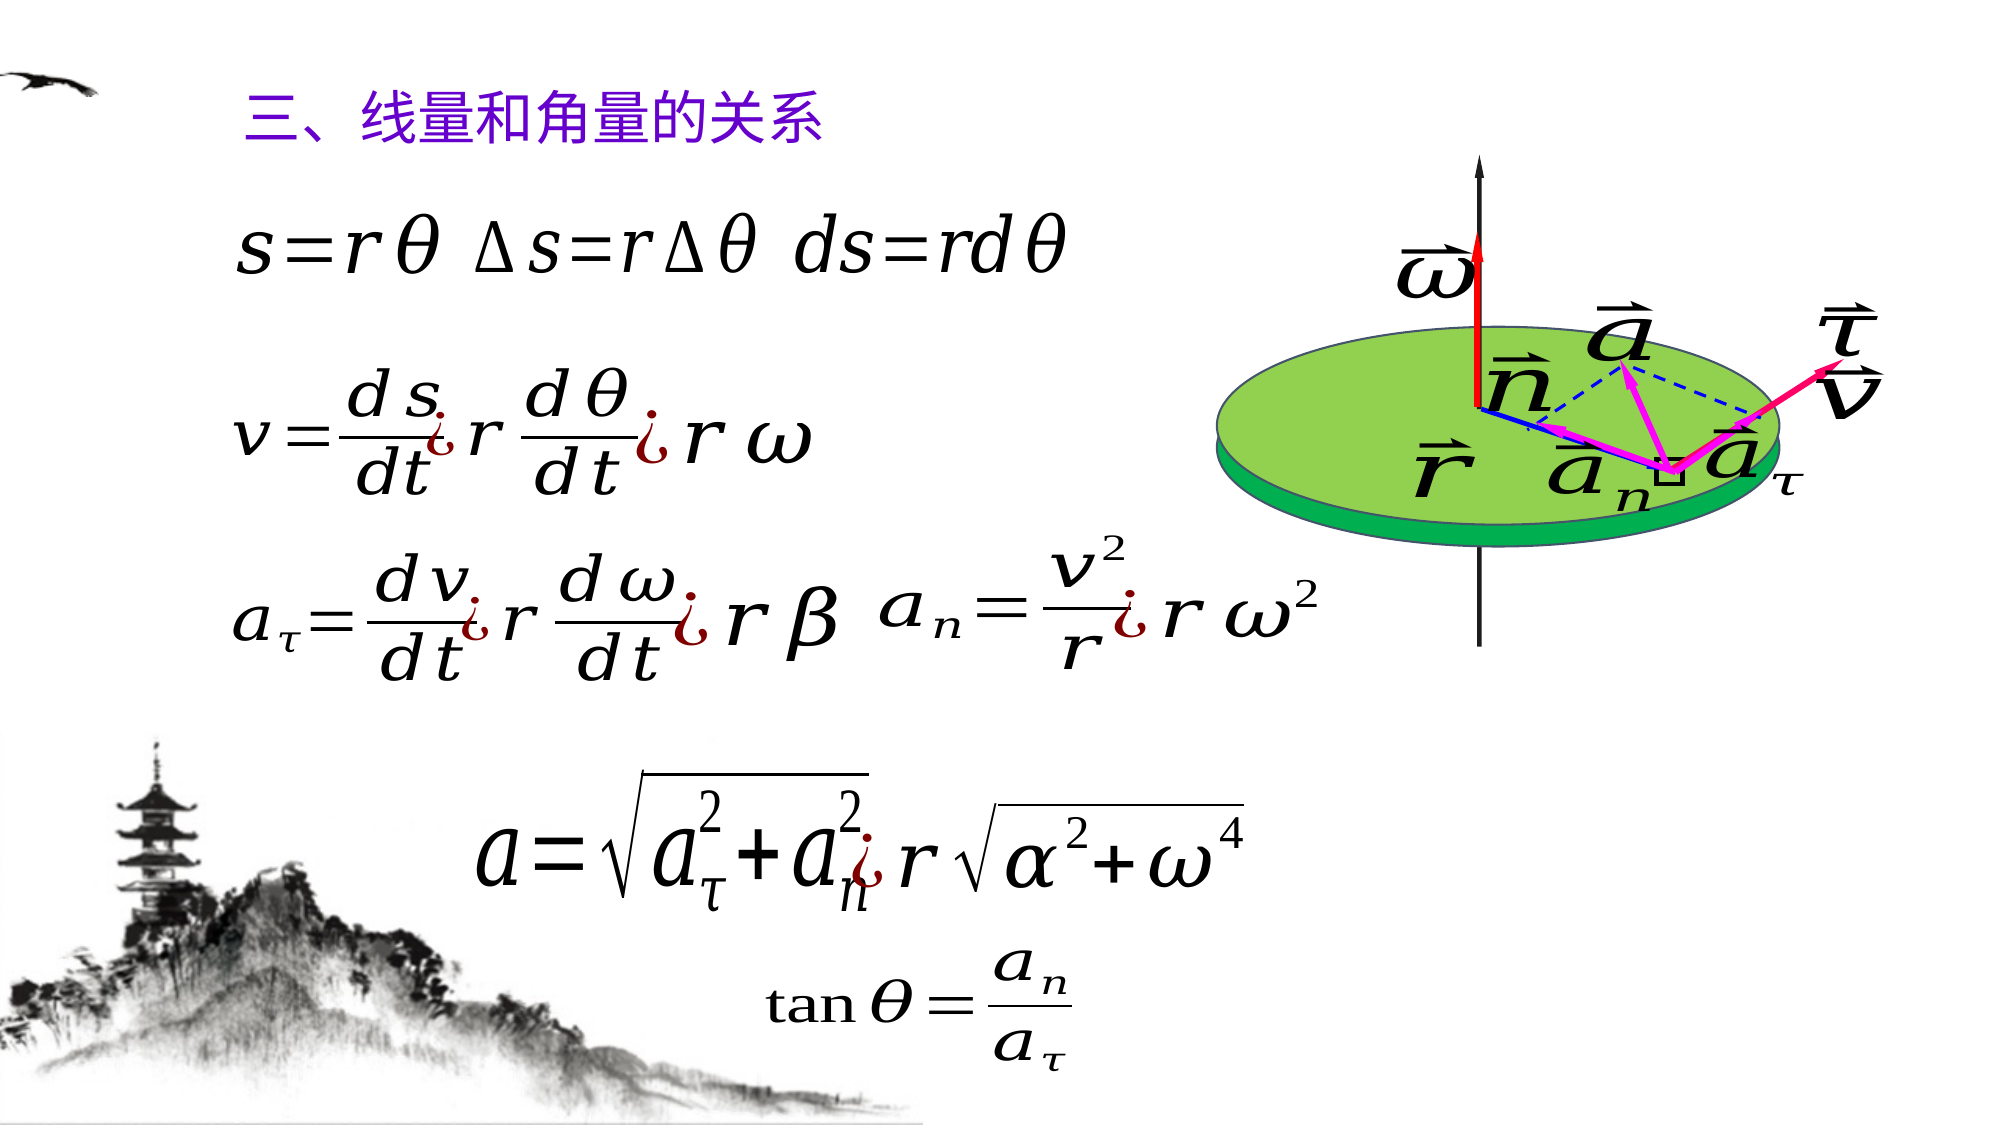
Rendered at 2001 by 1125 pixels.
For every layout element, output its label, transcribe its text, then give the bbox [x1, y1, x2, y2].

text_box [1535, 409, 1764, 473]
text_box 三、线量和角量的关系 [228, 73, 984, 159]
picture [0, 3, 99, 97]
picture [0, 732, 923, 1125]
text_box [1527, 367, 1761, 430]
text_box [312, 483, 1063, 598]
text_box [1166, 121, 1955, 672]
